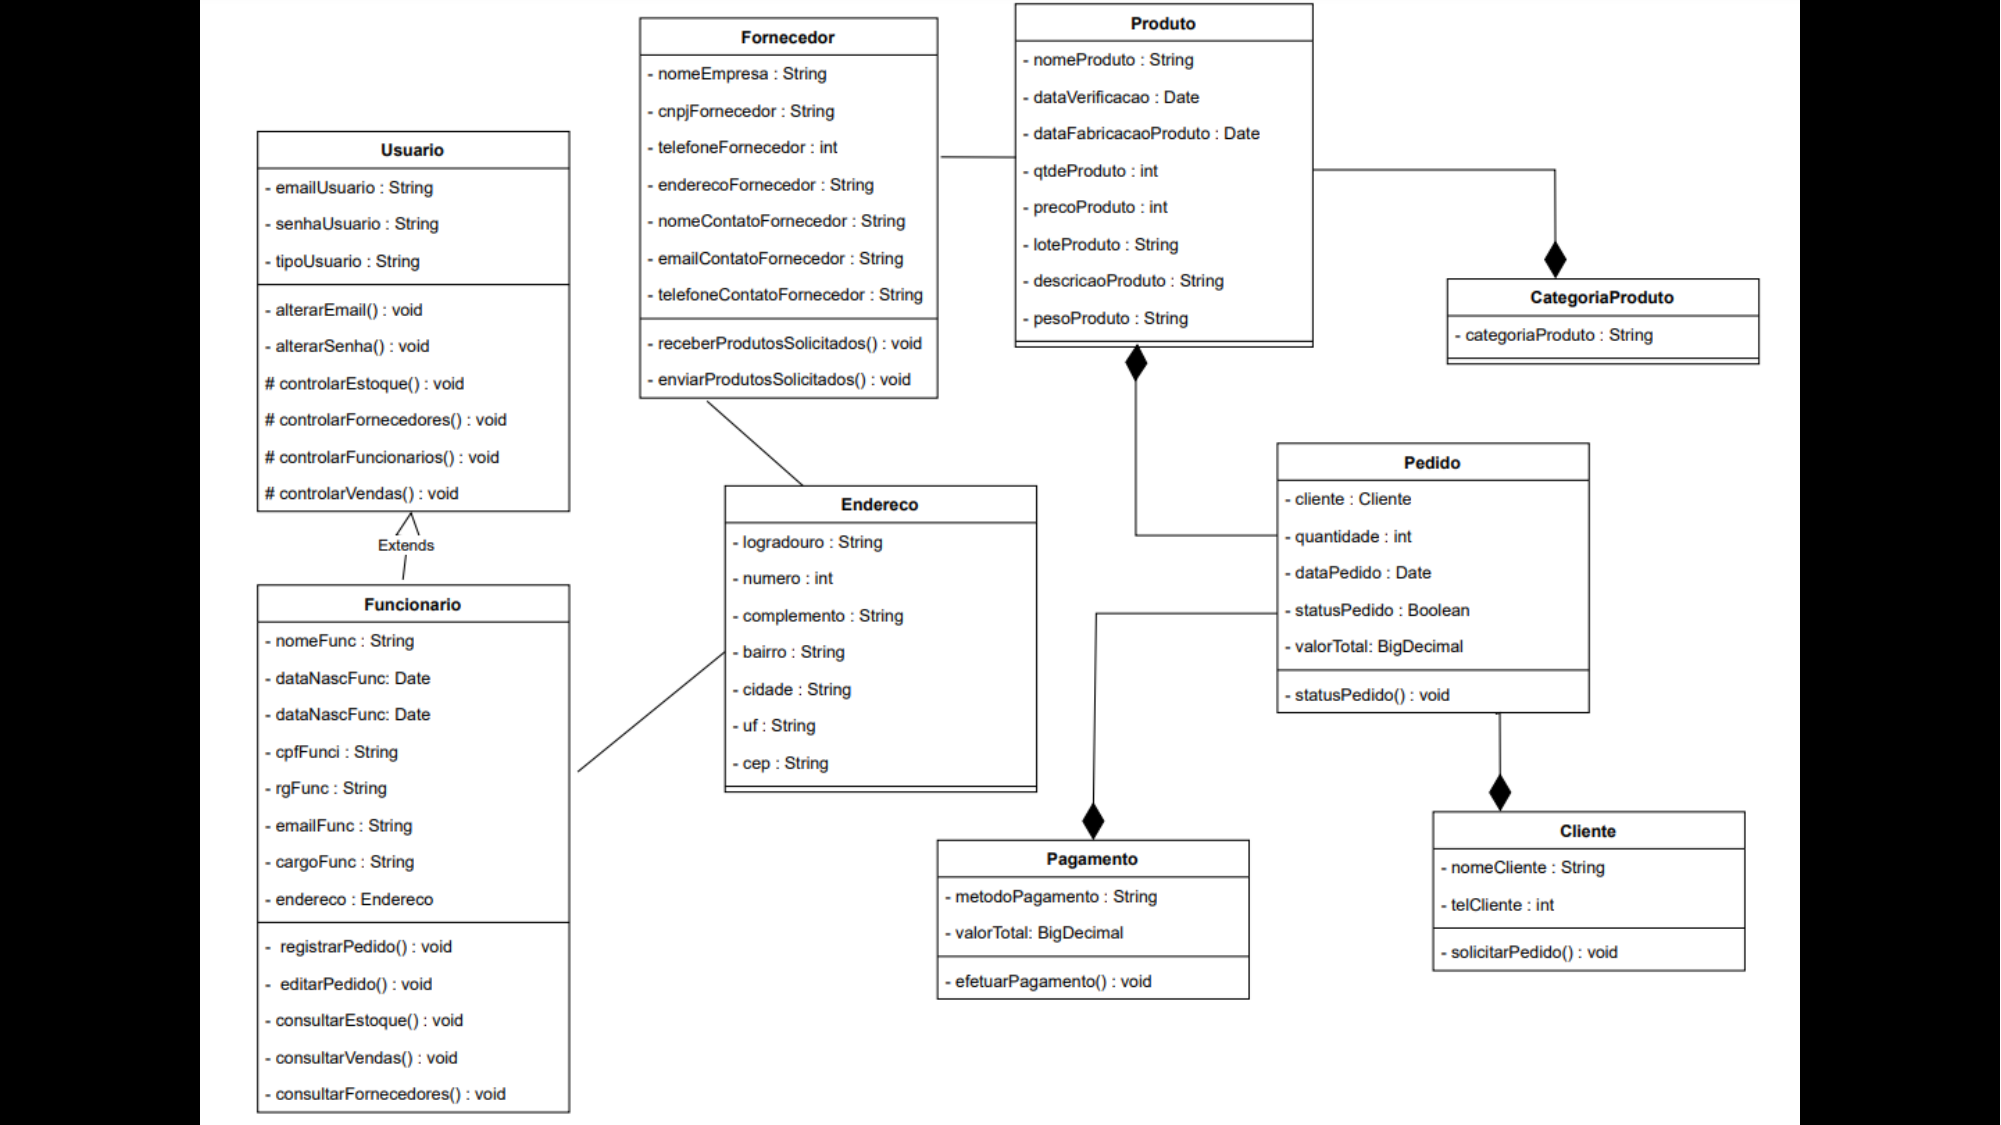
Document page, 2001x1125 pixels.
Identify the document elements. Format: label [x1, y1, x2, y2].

picture [199, 0, 1800, 1125]
